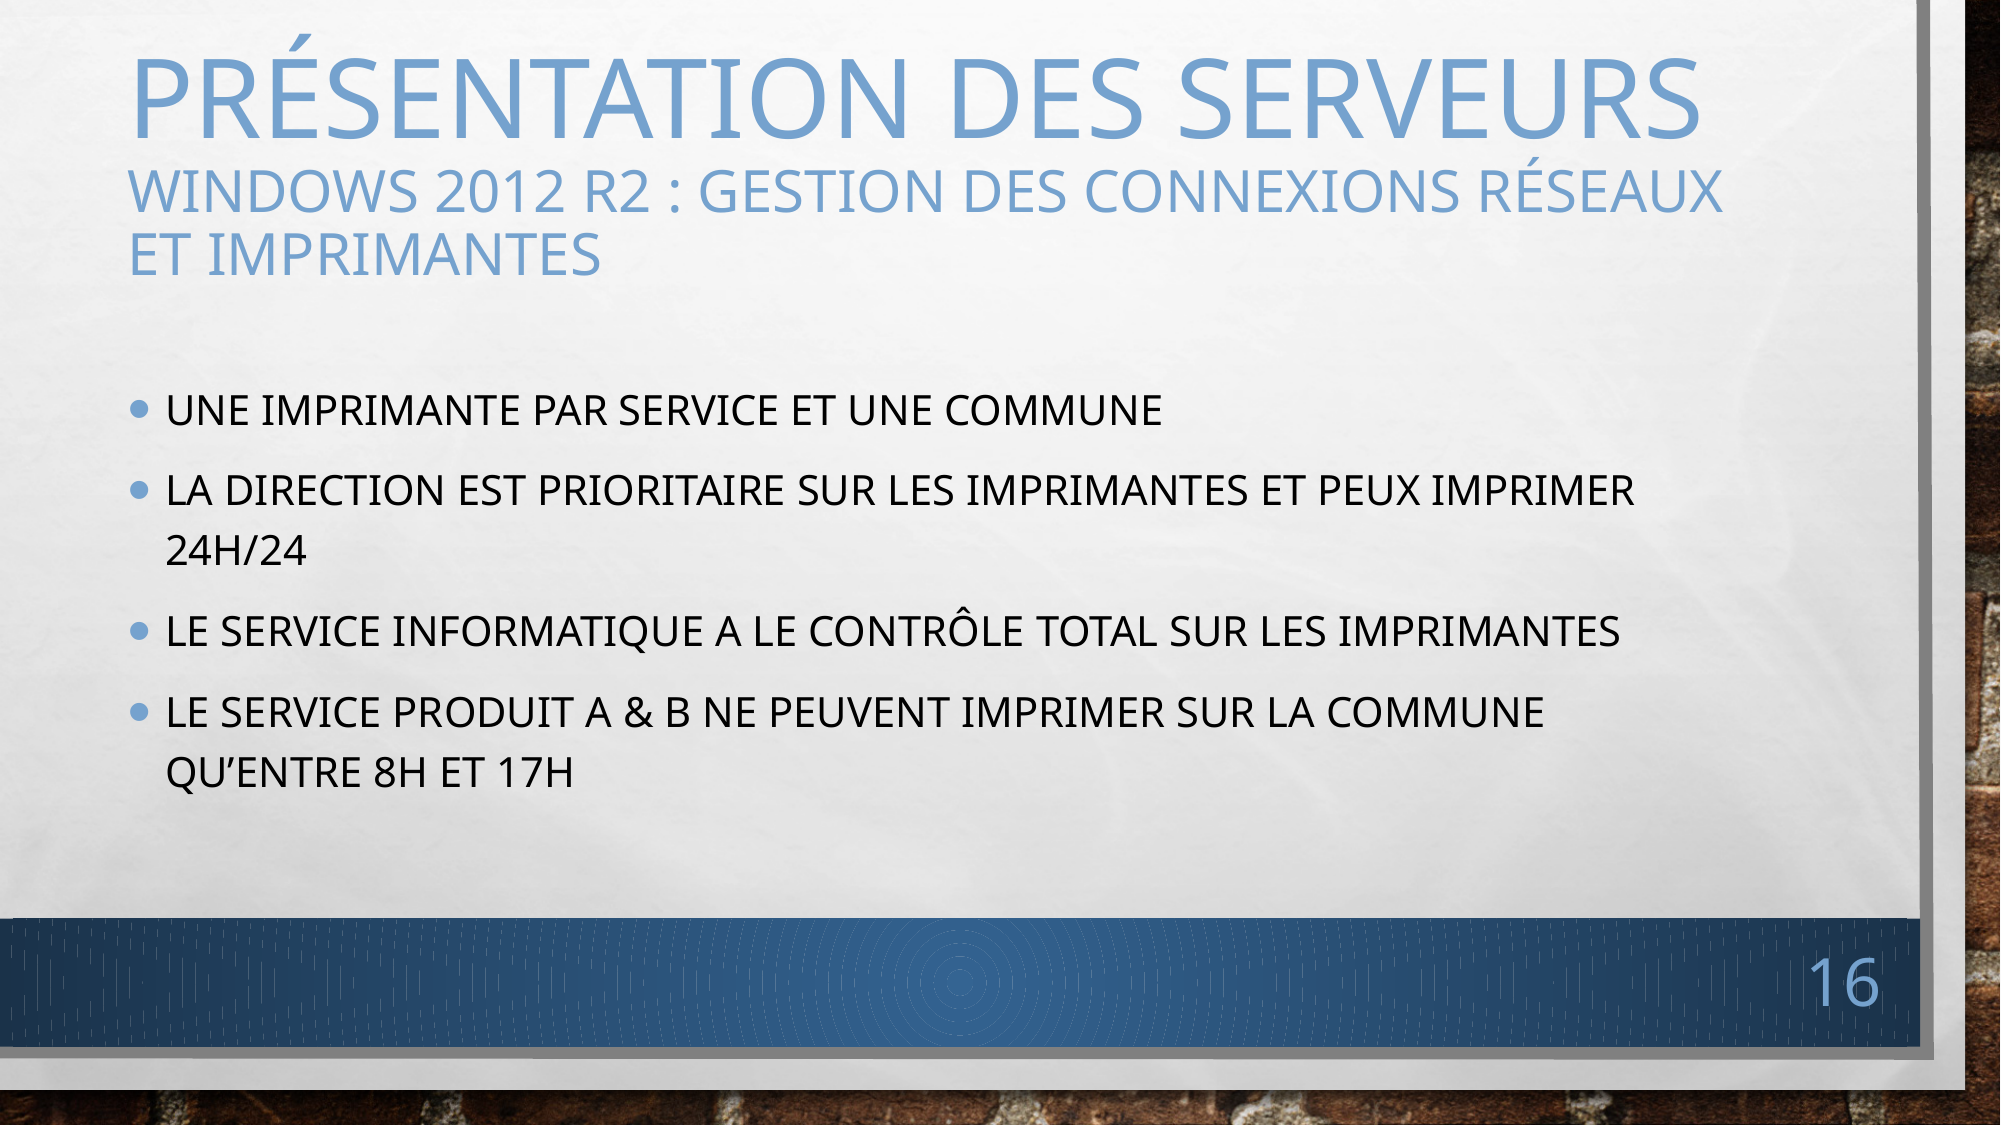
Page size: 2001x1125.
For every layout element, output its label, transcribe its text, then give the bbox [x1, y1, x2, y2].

picture [0, 0, 2000, 1125]
slide_number 16 [1769, 944, 1919, 1027]
title Présentation des serveurs Windows 2012 R2 : gestion des connexions réseaux et imprimantes [112, 26, 1818, 305]
list Une imprimante par service et une commune La direction est prioritaire sur les imprimantes et peux imprimer 24h/24 Le service informatique a le contrôle total sur les imprimantes Le service produit a & b ne peuvent imprimer sur la commune qu’entre 8h et 17h [112, 299, 1690, 870]
